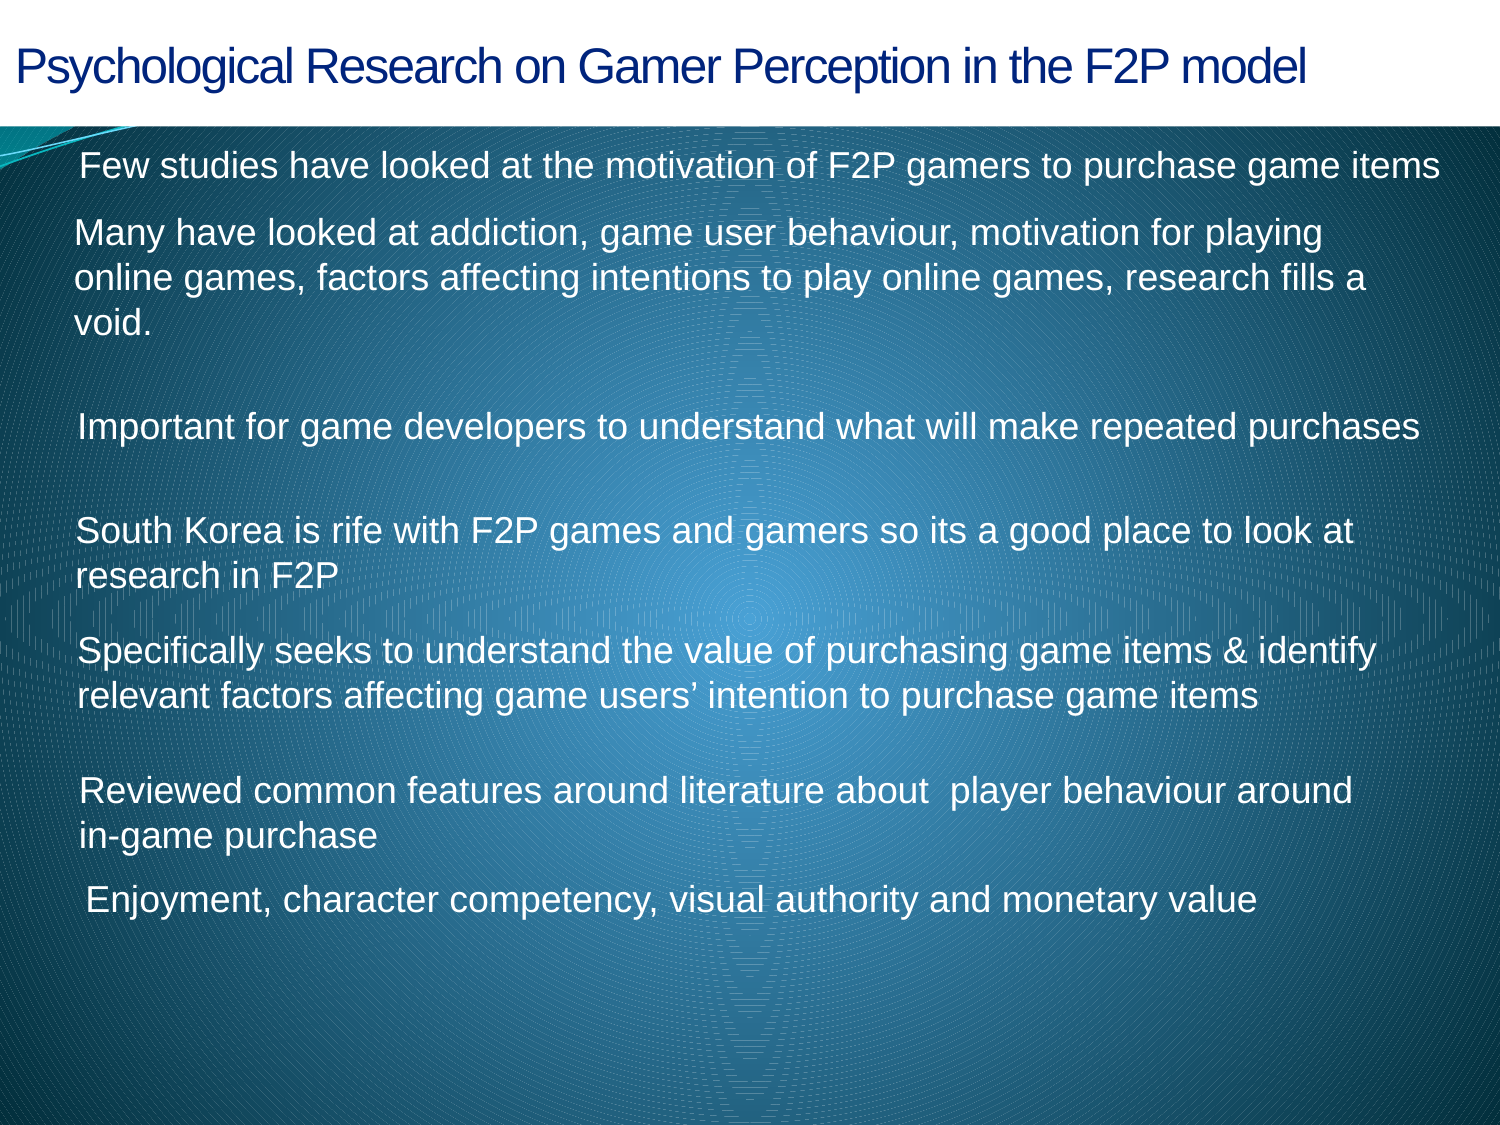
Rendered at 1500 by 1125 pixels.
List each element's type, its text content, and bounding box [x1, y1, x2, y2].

text_box Psychological Research on Gamer Perception in the F2P model [0, 0, 1500, 127]
text_box Reviewed common features around literature about player behaviour around in-game purchase [64, 758, 1381, 909]
text_box Specifically seeks to understand the value of purchasing game items & identify relevant factors affecting game users’ intention to purchase game items [62, 618, 1398, 769]
text_box Many have looked at addiction, game user behaviour, motivation for playing online games, factors affecting intentions to play online games, research fills a void. [58, 200, 1418, 441]
text_box Important for game developers to understand what will make repeated purchases [62, 394, 1457, 500]
text_box Enjoyment, character competency, visual authority and monetary value [70, 867, 1359, 928]
text_box Few studies have looked at the motivation of F2P gamers to purchase game items [64, 133, 1480, 503]
text_box South Korea is rife with F2P games and gamers so its a good place to look at research in F2P [60, 498, 1392, 649]
